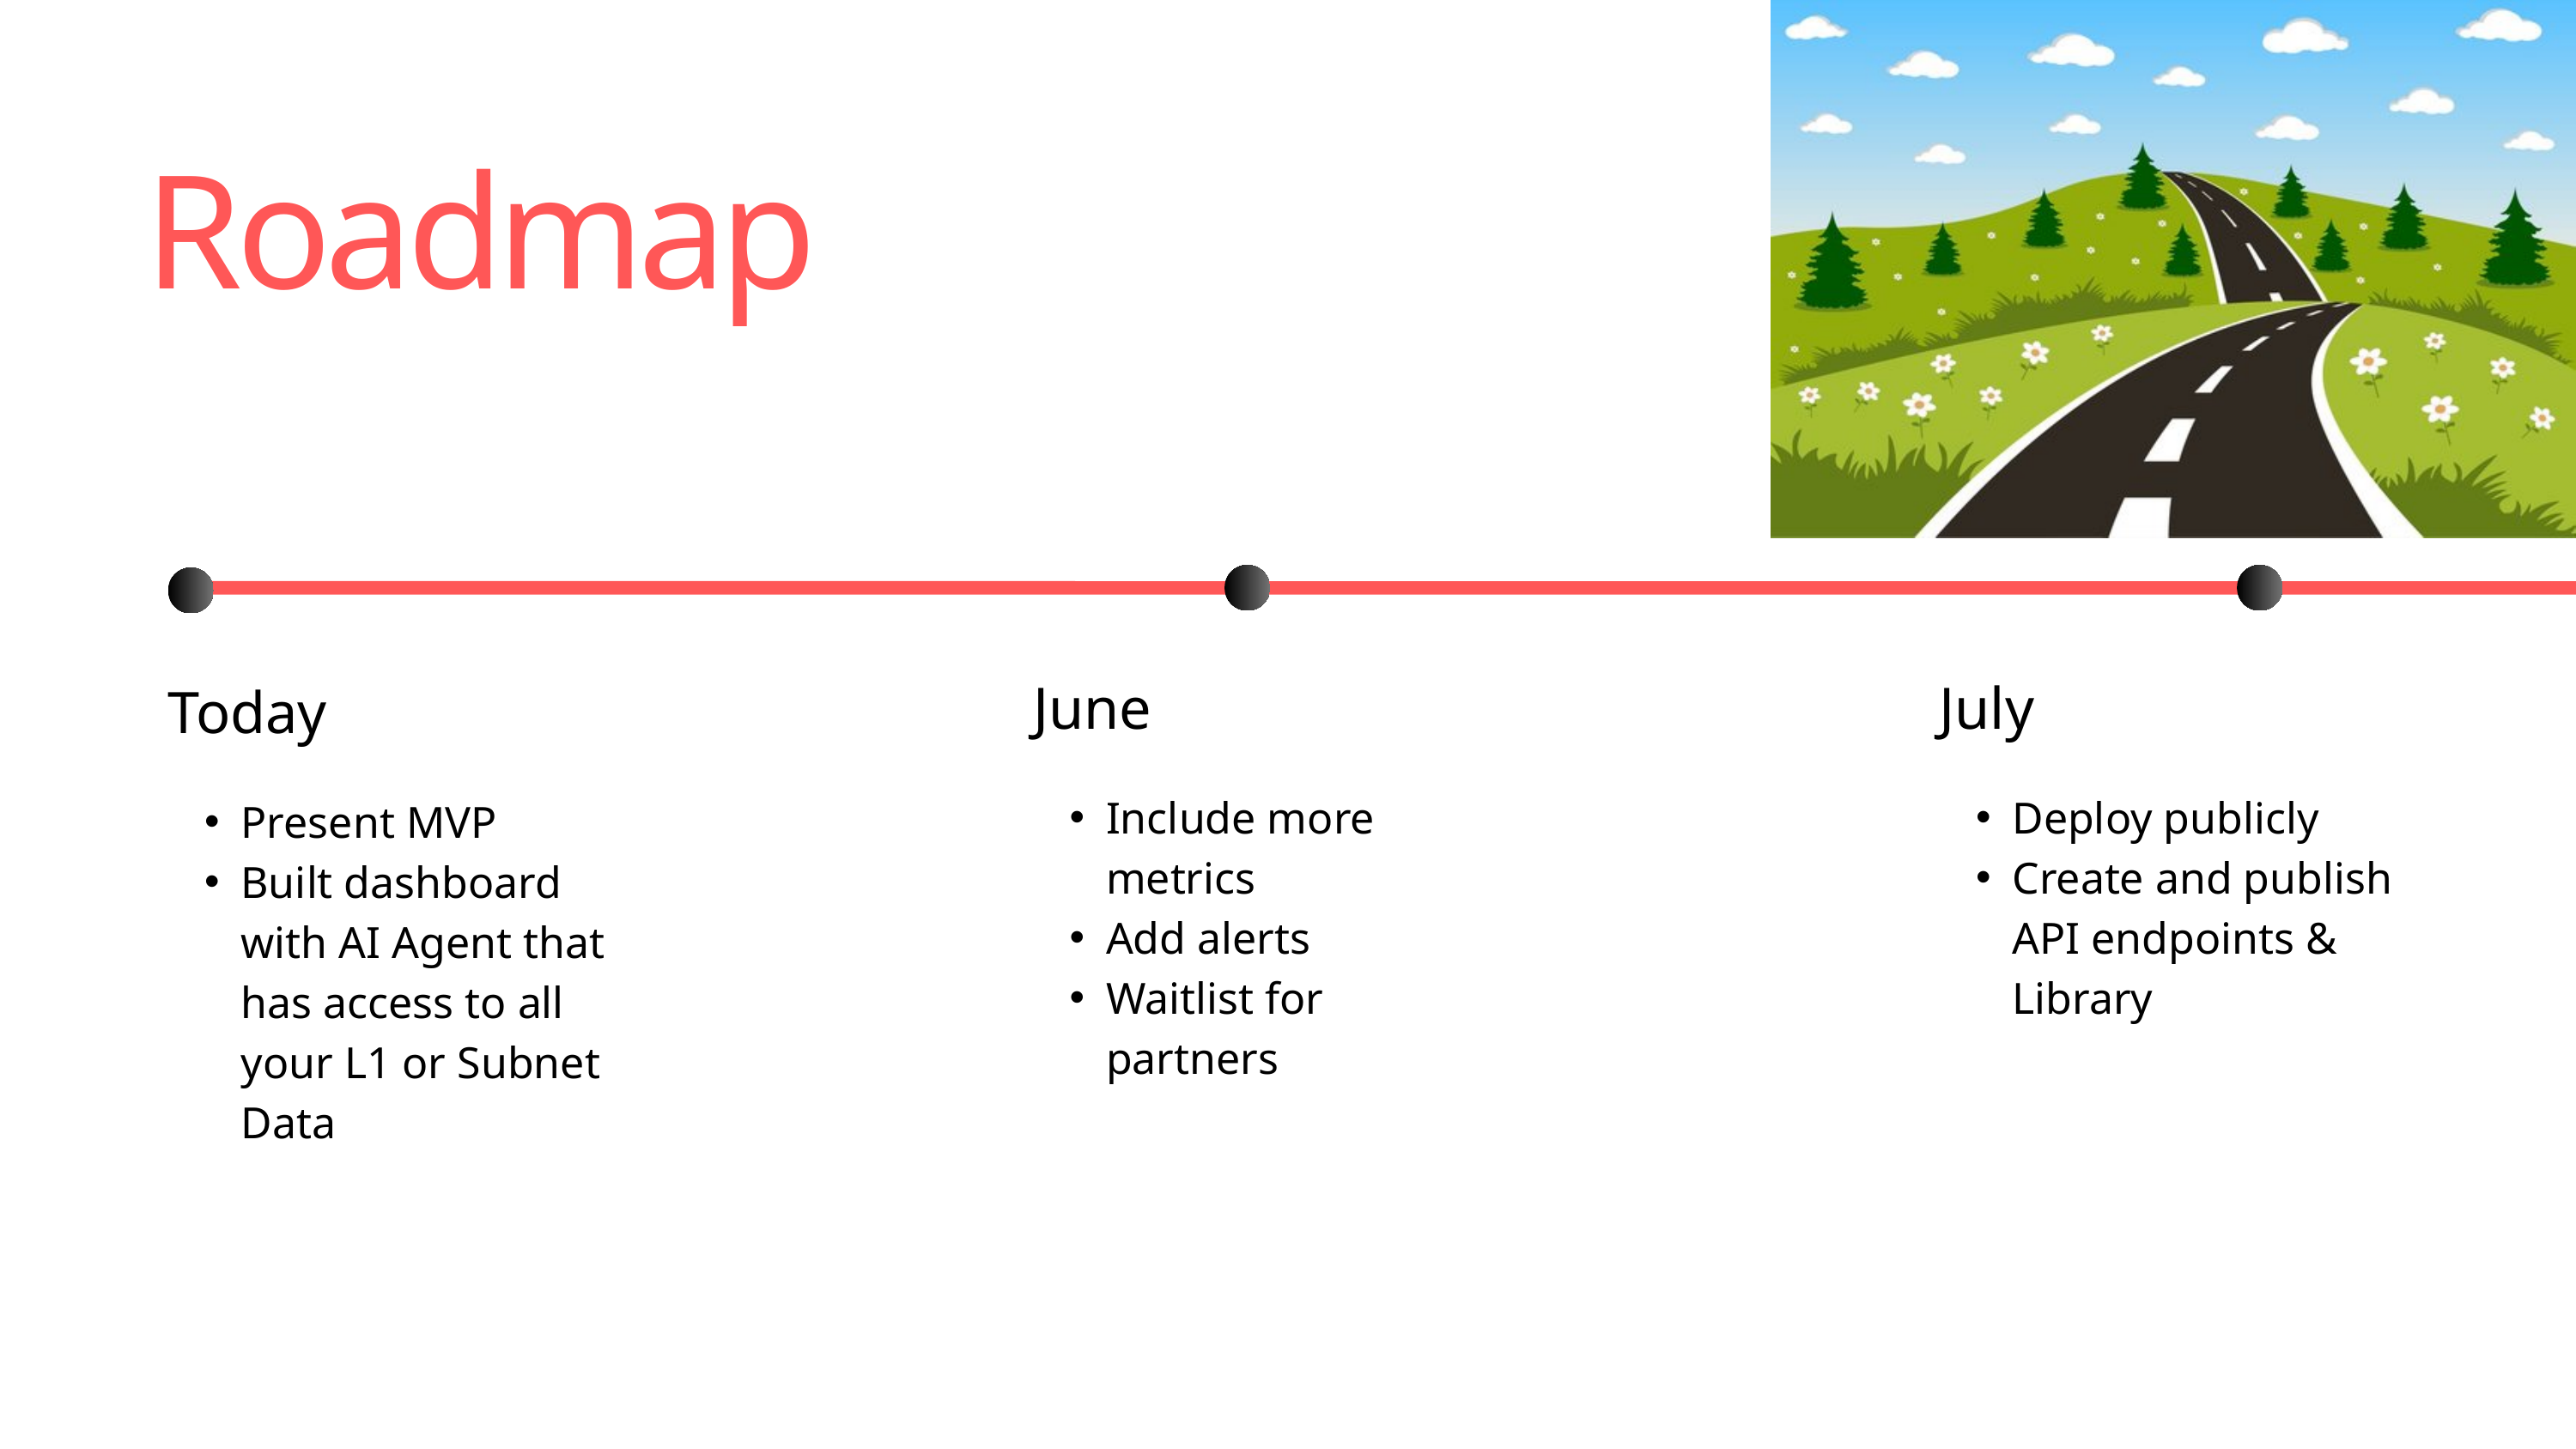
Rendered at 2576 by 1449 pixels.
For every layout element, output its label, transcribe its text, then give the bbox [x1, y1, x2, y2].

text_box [1224, 564, 1271, 611]
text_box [1032, 670, 1508, 1016]
text_box Roadmap [144, 131, 1211, 321]
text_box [167, 675, 642, 1080]
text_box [1939, 670, 2432, 1016]
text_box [167, 567, 215, 614]
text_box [2236, 564, 2283, 611]
text_box [1771, 0, 2576, 538]
